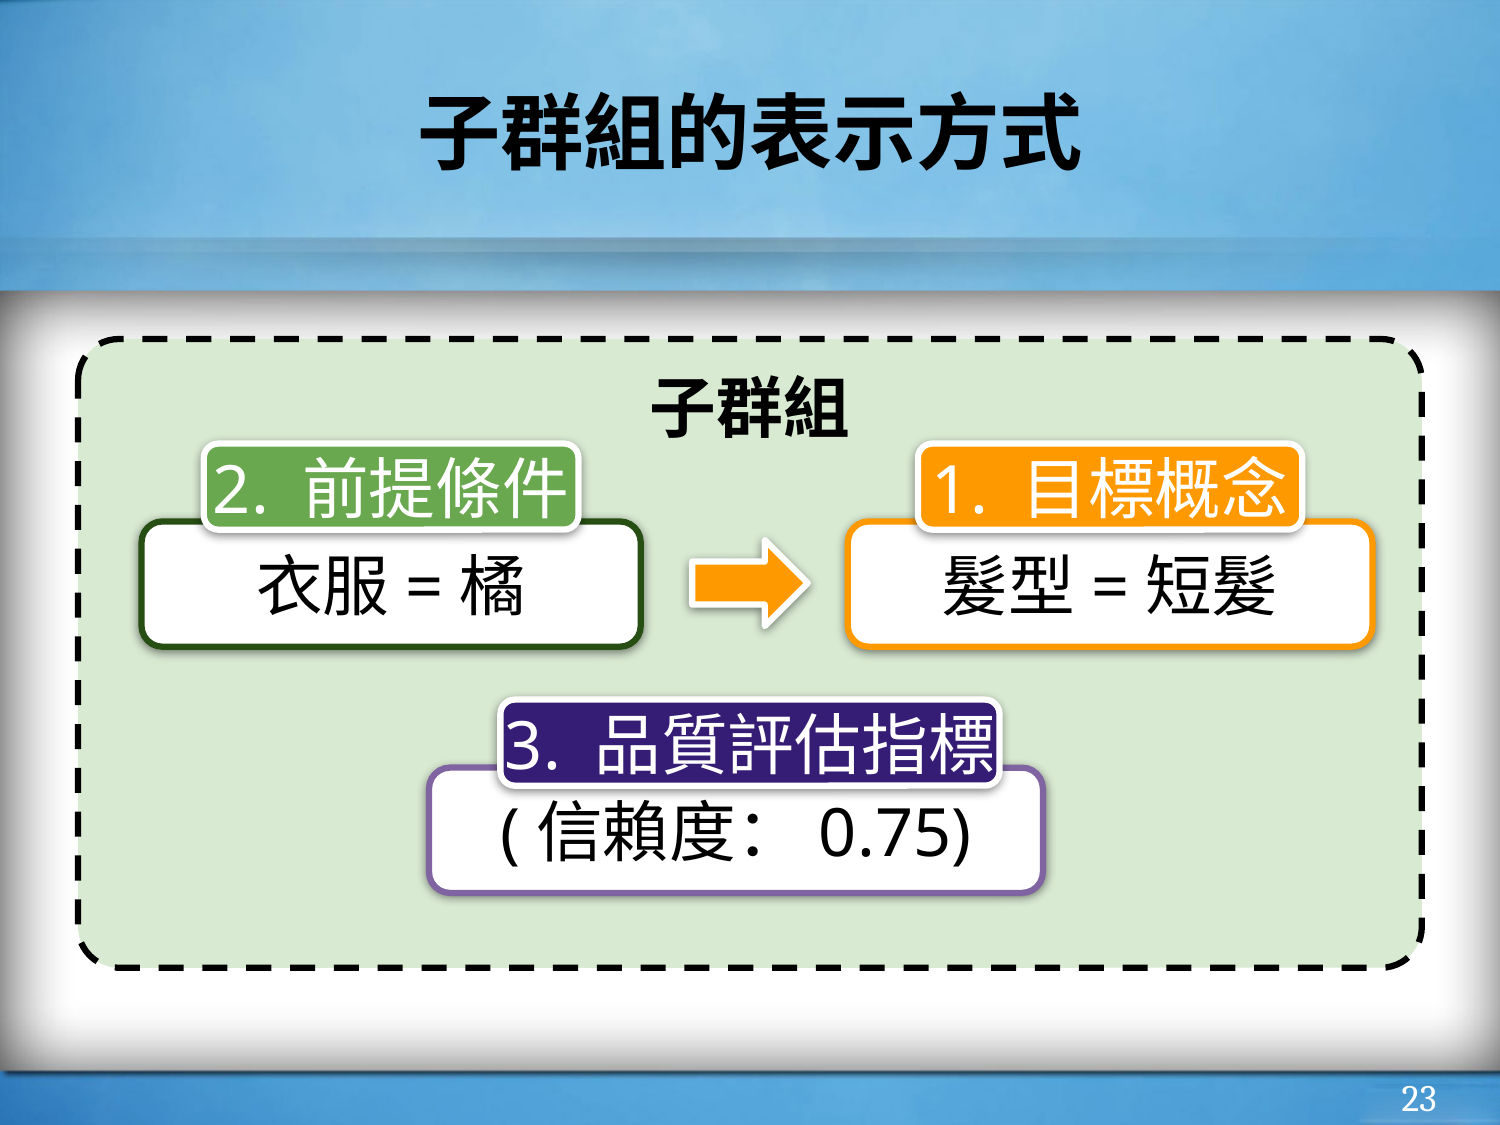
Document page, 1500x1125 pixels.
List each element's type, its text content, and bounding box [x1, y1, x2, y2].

slide_number ‹#› [1350, 1074, 1488, 1118]
text_box 1. 目標概念 [917, 443, 1303, 530]
text_box 子群組 [78, 338, 1422, 968]
text_box (信賴度：0.75) [428, 767, 1043, 893]
text_box 2. 前提條件 [203, 443, 579, 530]
text_box 3. 品質評估指標 [500, 699, 1000, 786]
text_box [692, 539, 808, 627]
picture [0, 0, 1500, 1125]
text_box [686, 541, 811, 631]
text_box 衣服=橘 [141, 521, 641, 647]
text_box 髮型=短髮 [847, 521, 1373, 647]
title 子群組的表示方式 [78, 27, 1422, 232]
